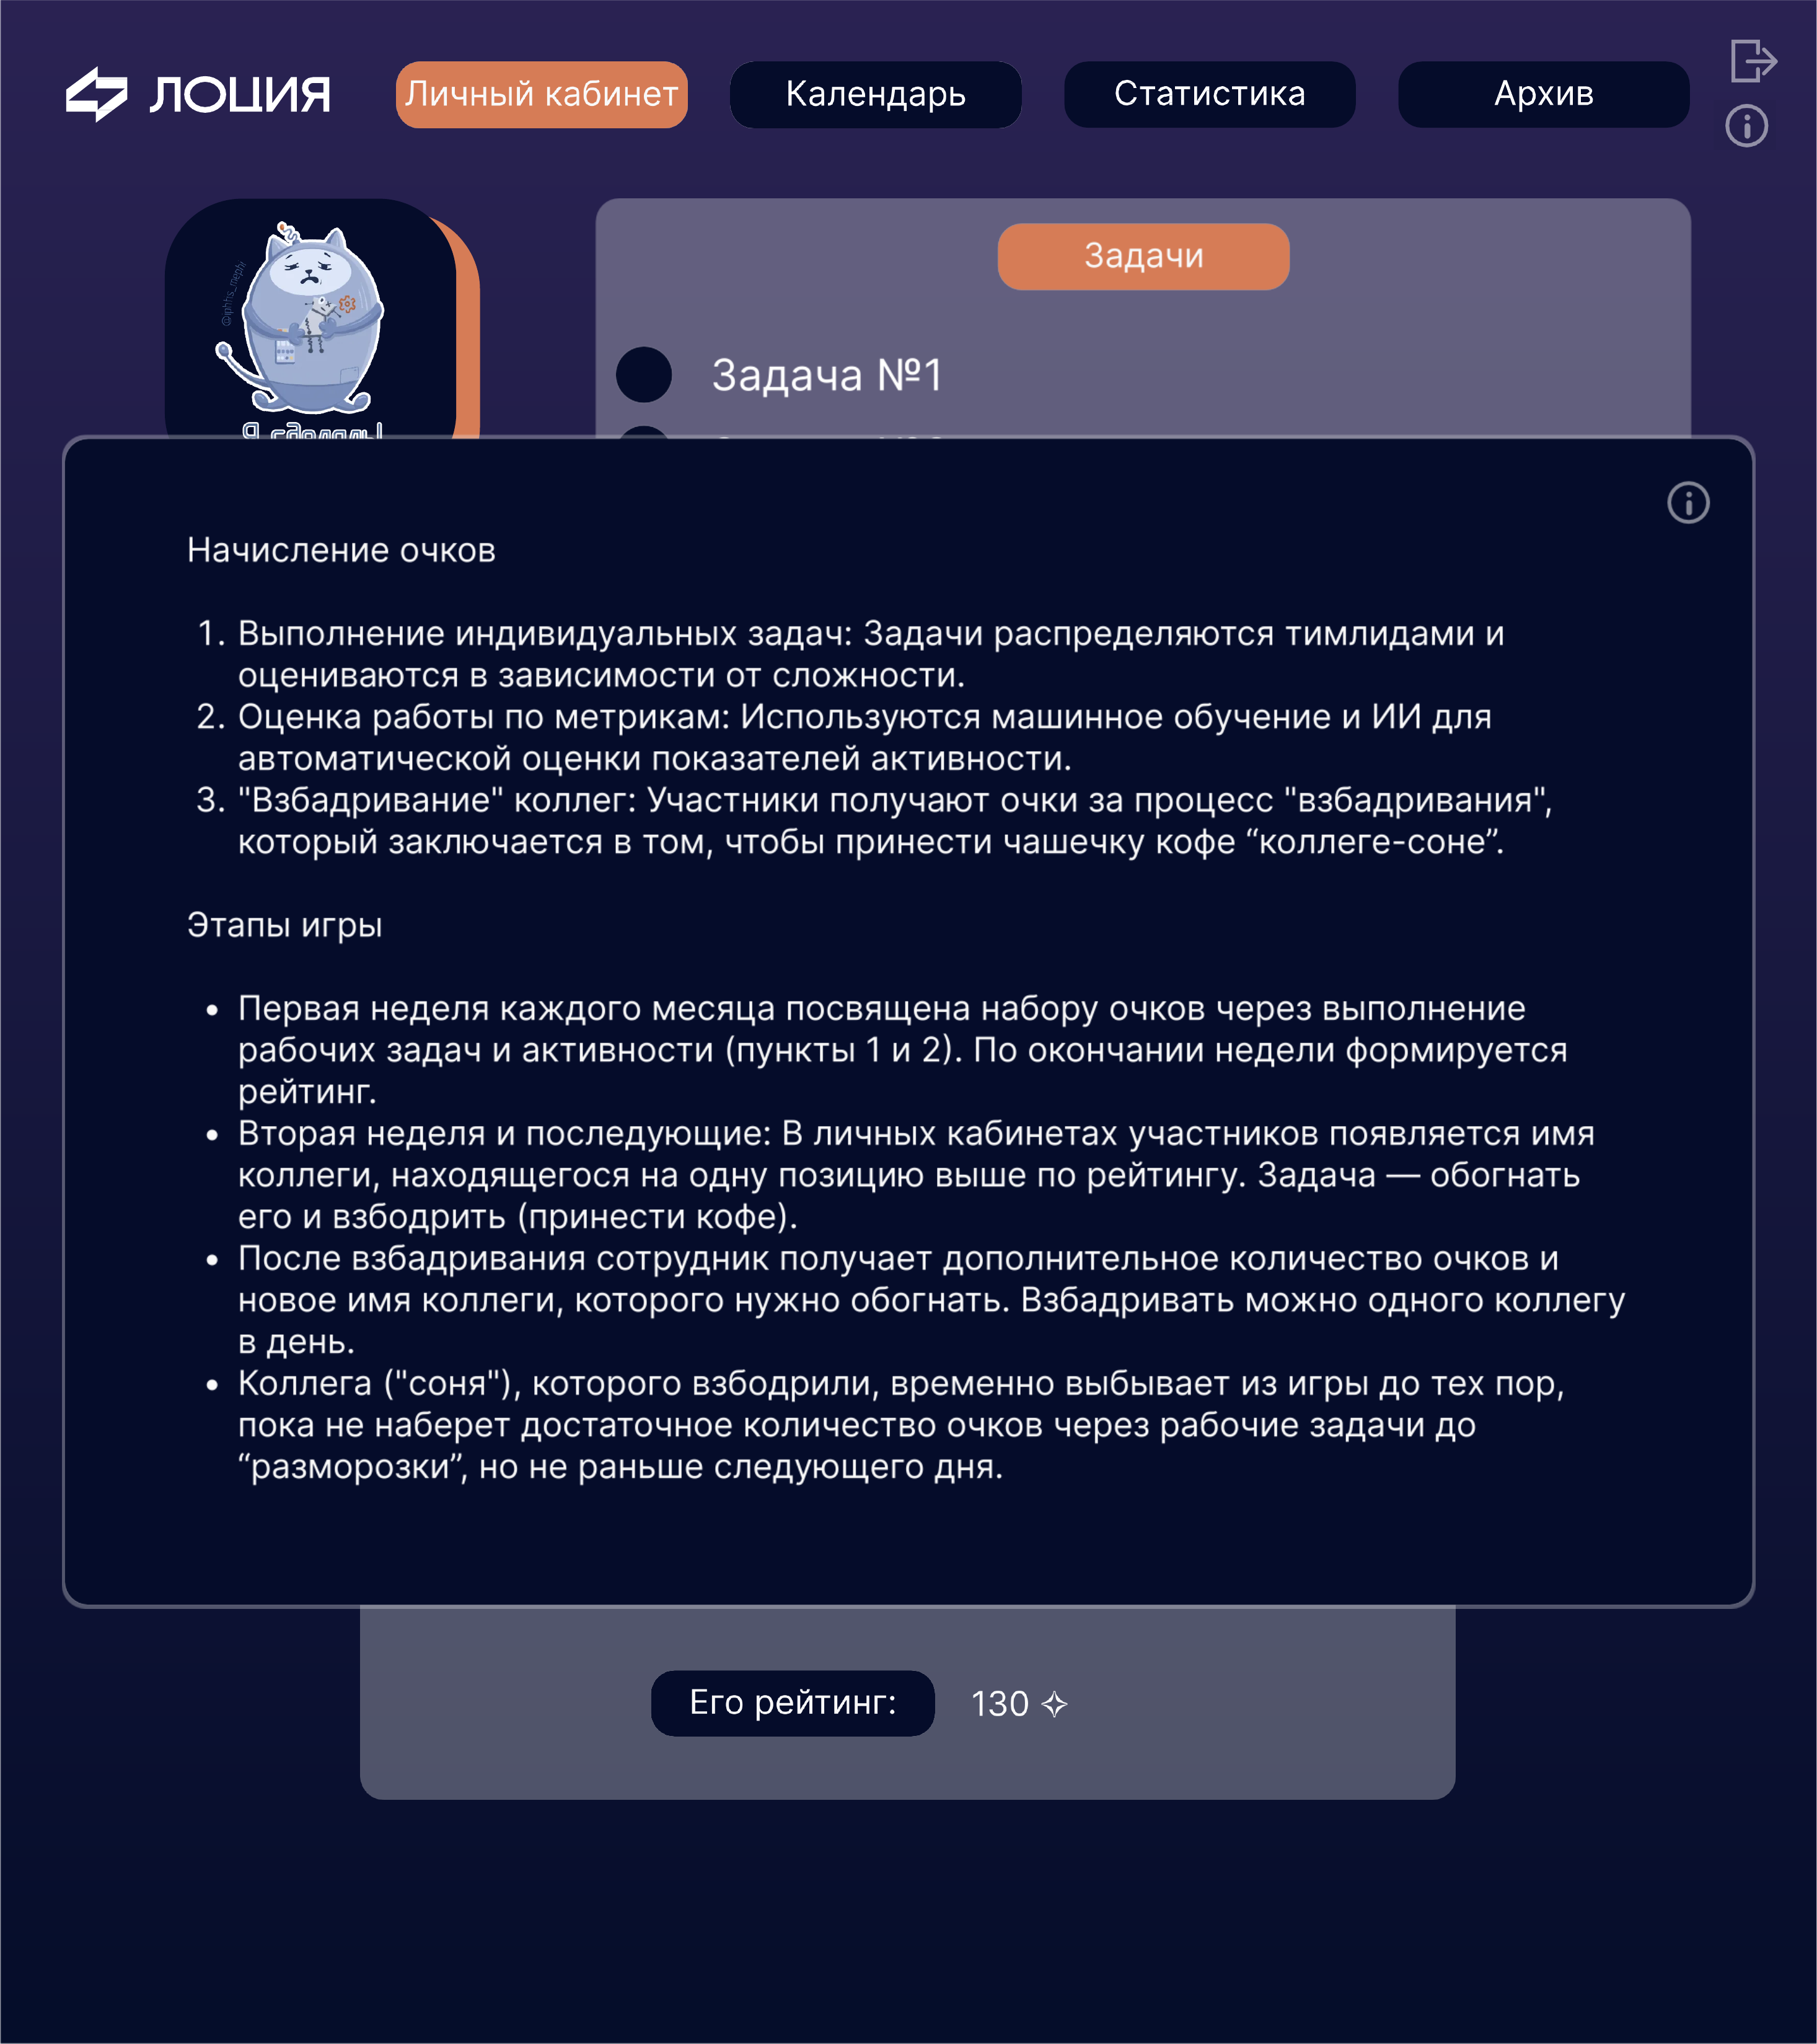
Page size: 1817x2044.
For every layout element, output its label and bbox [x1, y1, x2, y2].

text_box [184, 76, 226, 113]
text_box [301, 77, 330, 112]
text_box [149, 77, 181, 113]
picture [0, 0, 1817, 2044]
text_box [266, 77, 297, 112]
text_box [230, 77, 263, 112]
text_box [1064, 61, 1357, 128]
text_box [1731, 40, 1760, 82]
text_box [1398, 61, 1691, 128]
text_box [1745, 47, 1778, 76]
text_box [66, 66, 128, 123]
